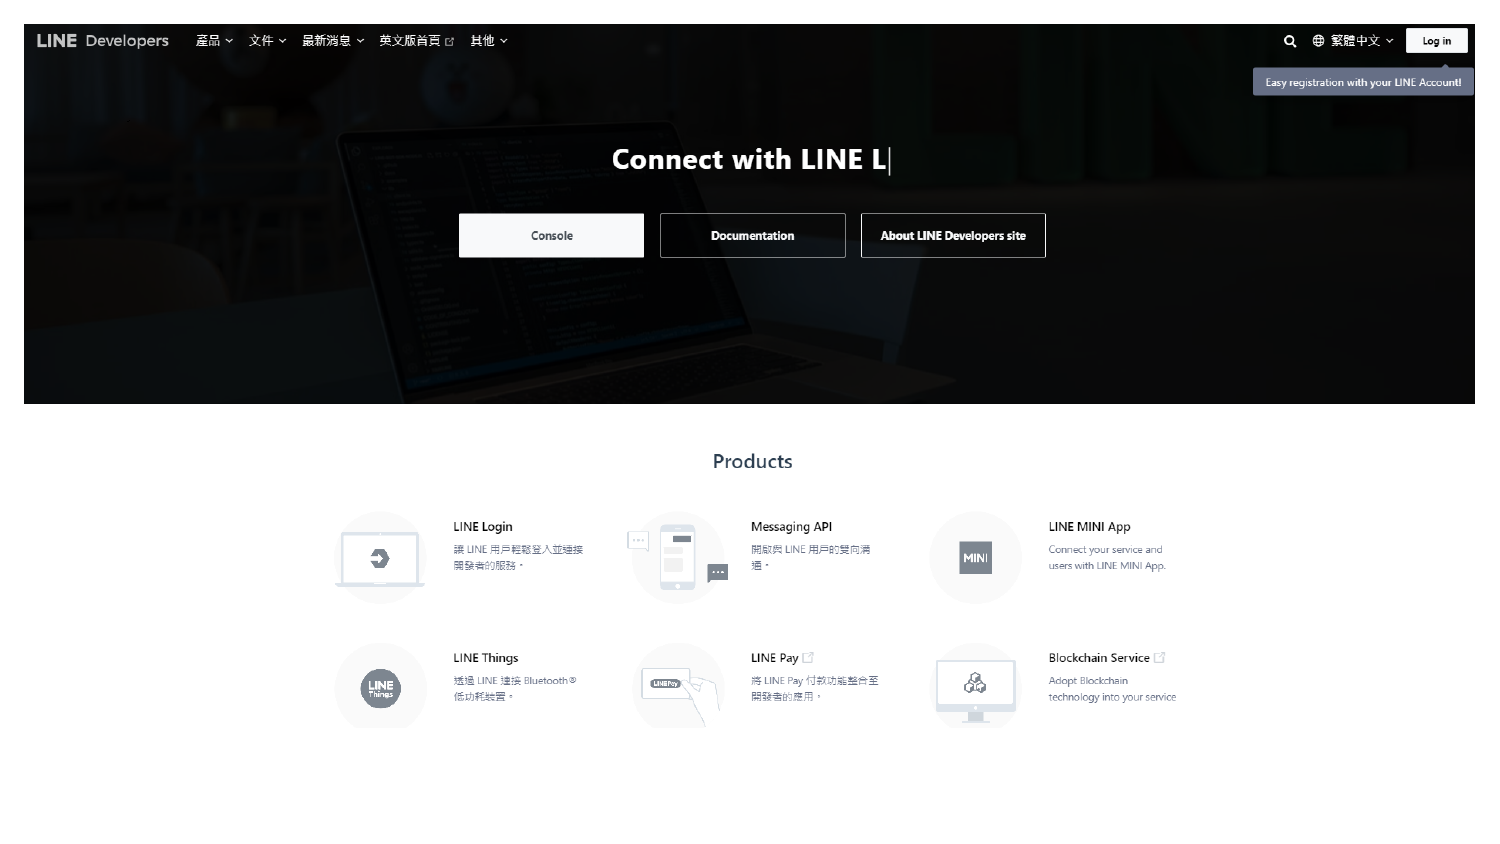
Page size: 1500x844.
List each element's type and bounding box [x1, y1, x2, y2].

picture [24, 24, 1476, 728]
